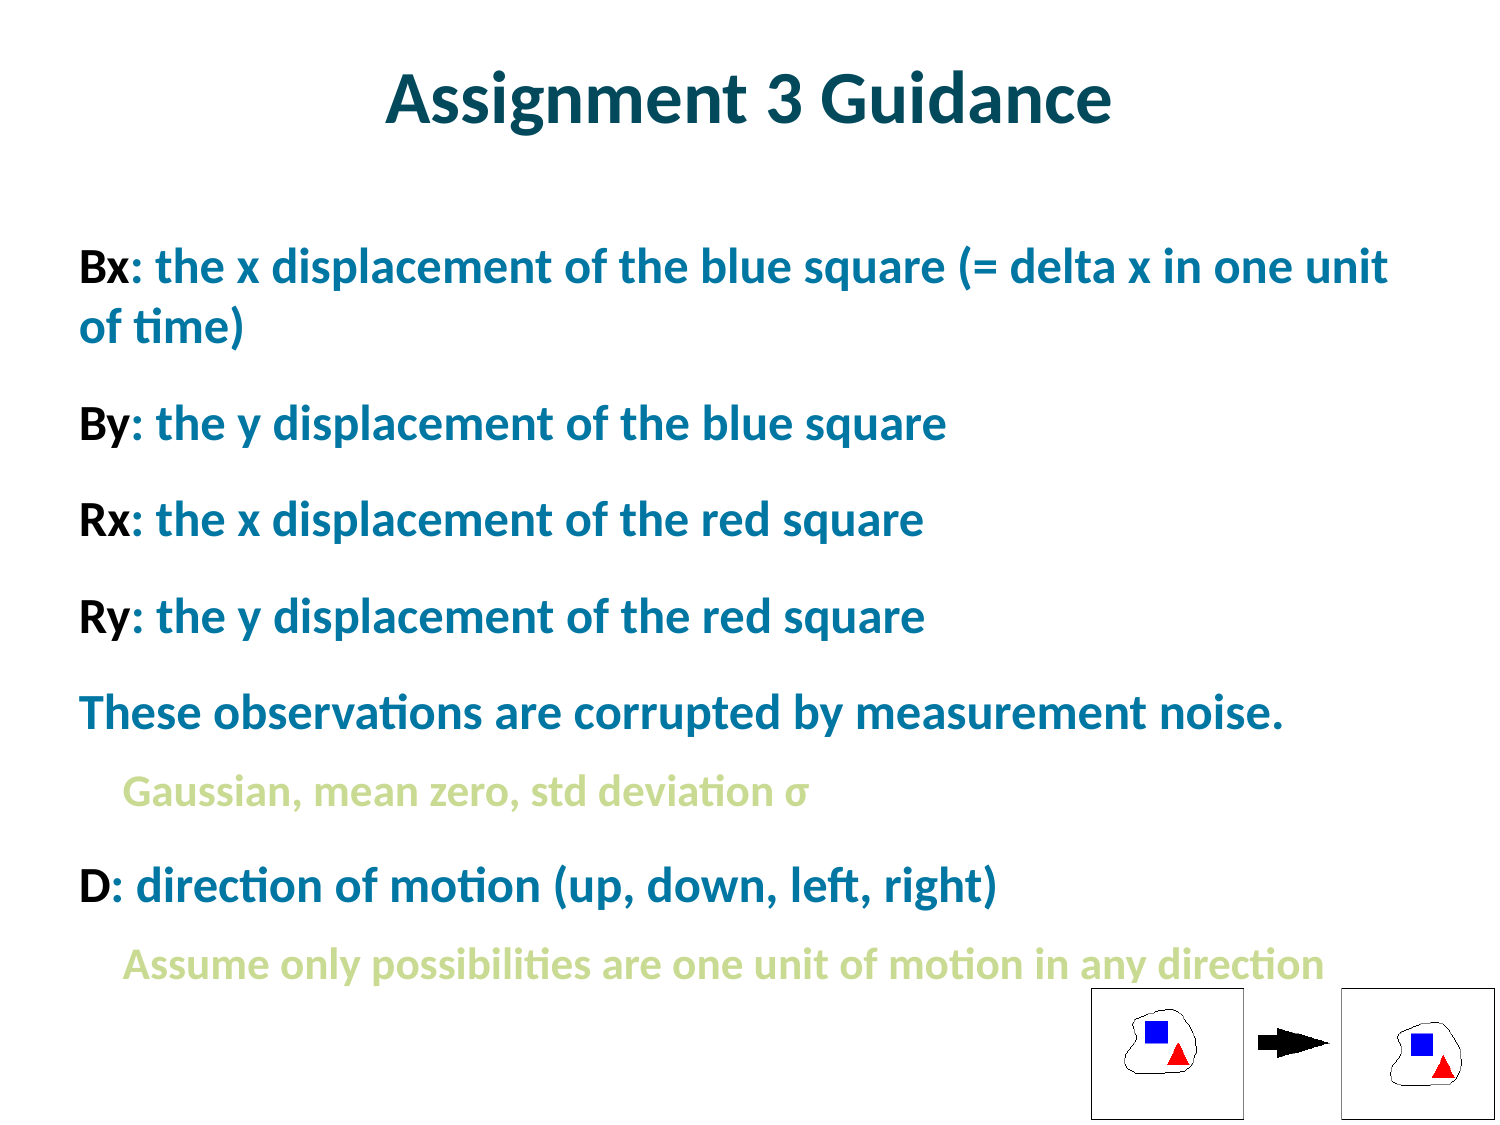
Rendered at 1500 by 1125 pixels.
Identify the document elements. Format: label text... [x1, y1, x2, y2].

picture [1085, 983, 1500, 1125]
list Bx: the x displacement of the blue square (= delta x in one unit of time) By: the y displacement of the blue square Rx: the x displacement of the red square Ry: the y displacement of the red square These observations are corrupted by measurement noise. Gaussian, mean zero, std deviation σ D: direction of motion (up, down, left, right) Assume only possibilities are one unit of motion in any direction [50, 224, 1425, 1005]
title Assignment 3 Guidance [75, 24, 1425, 163]
